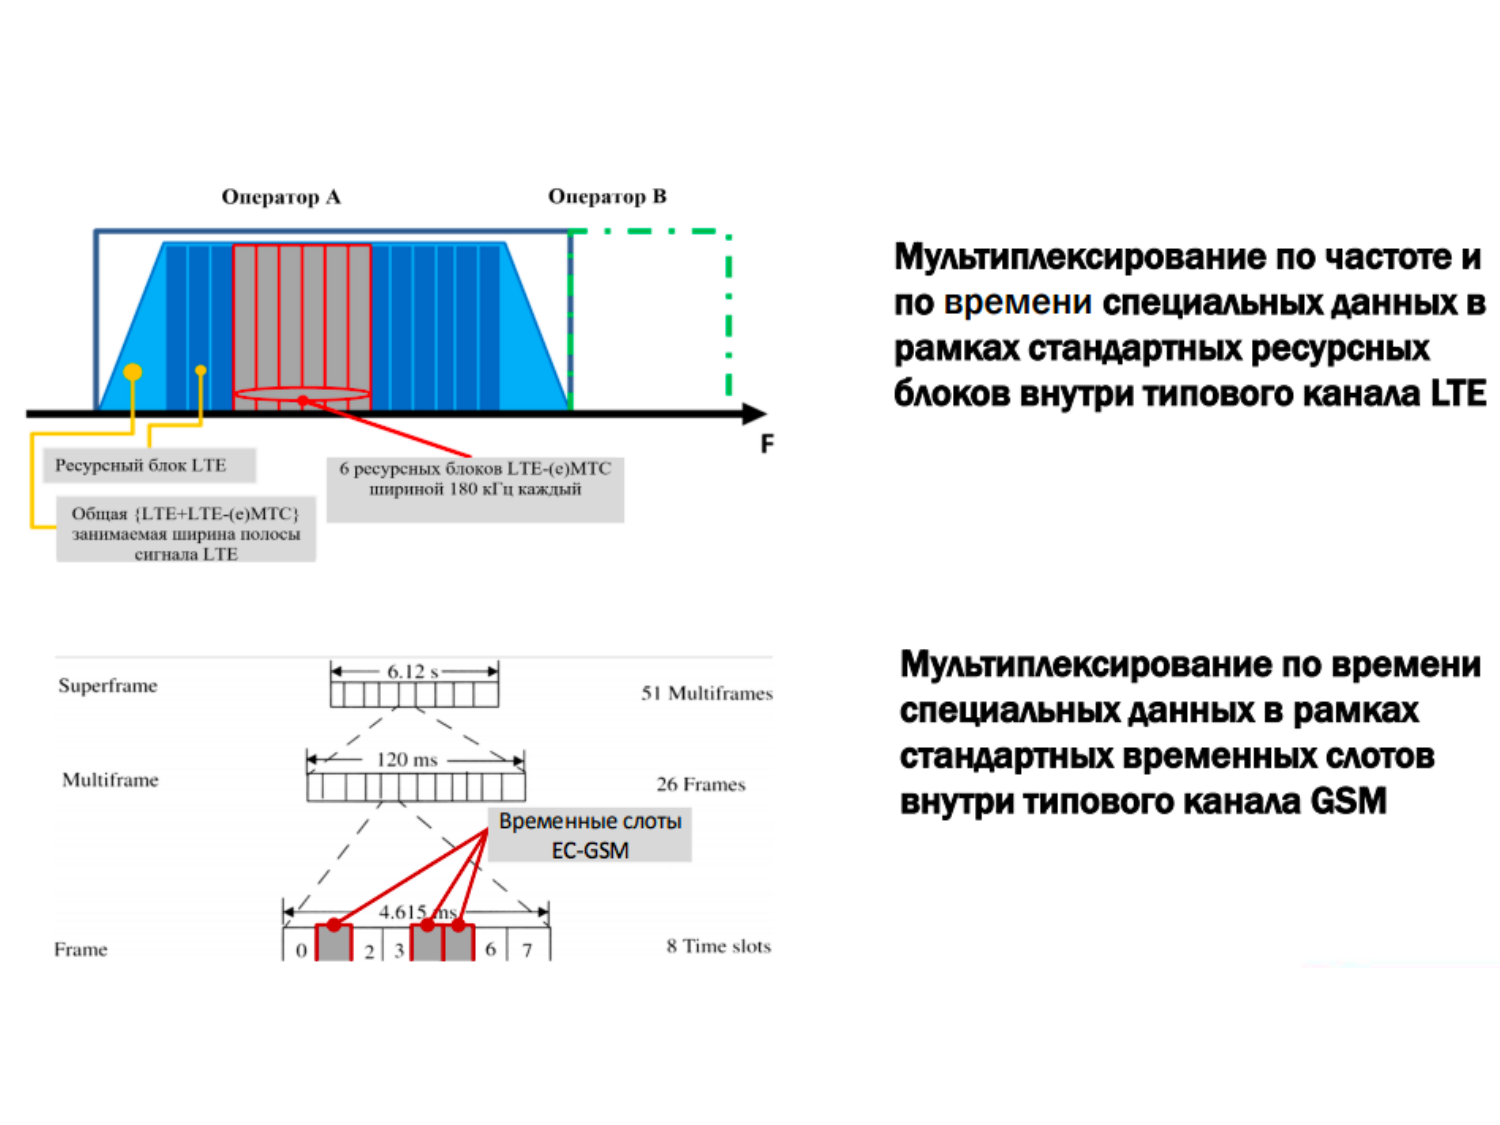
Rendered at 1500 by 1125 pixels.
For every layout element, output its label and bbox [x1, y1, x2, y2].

picture [0, 157, 1500, 968]
